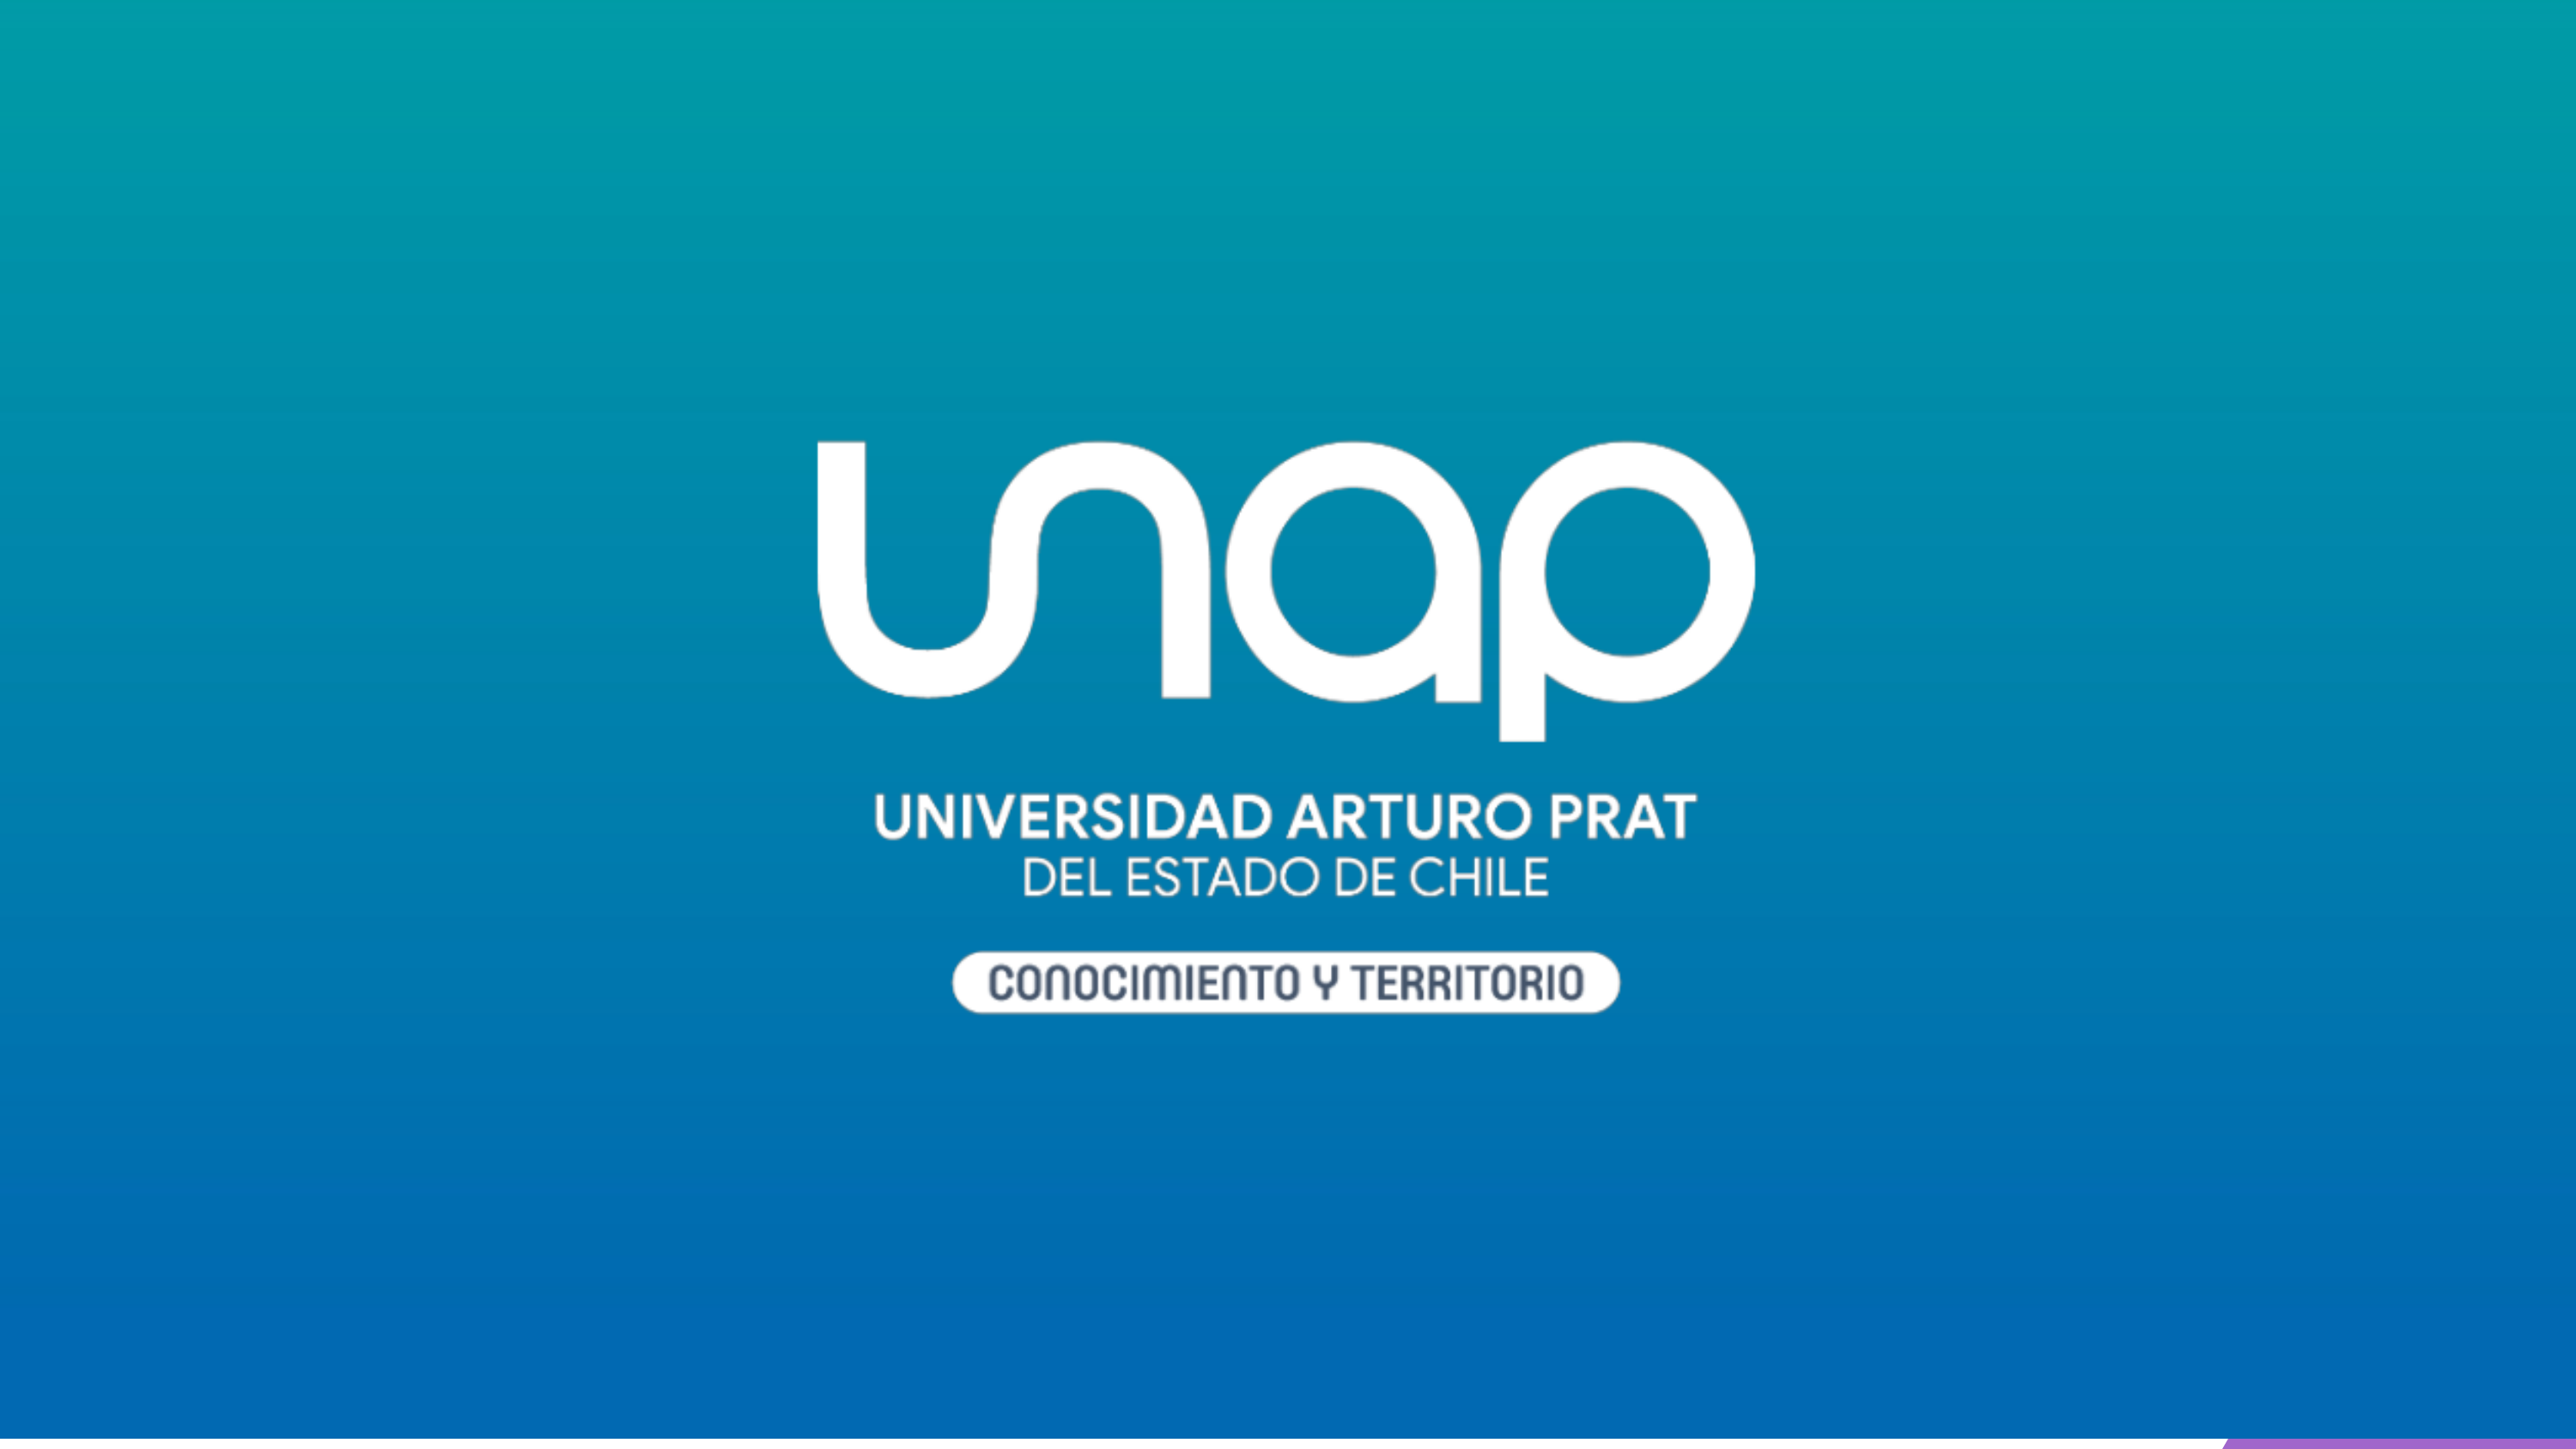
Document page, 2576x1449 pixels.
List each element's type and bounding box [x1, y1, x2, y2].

text_box [2206, 1446, 2576, 1449]
text_box [0, 0, 2576, 1439]
